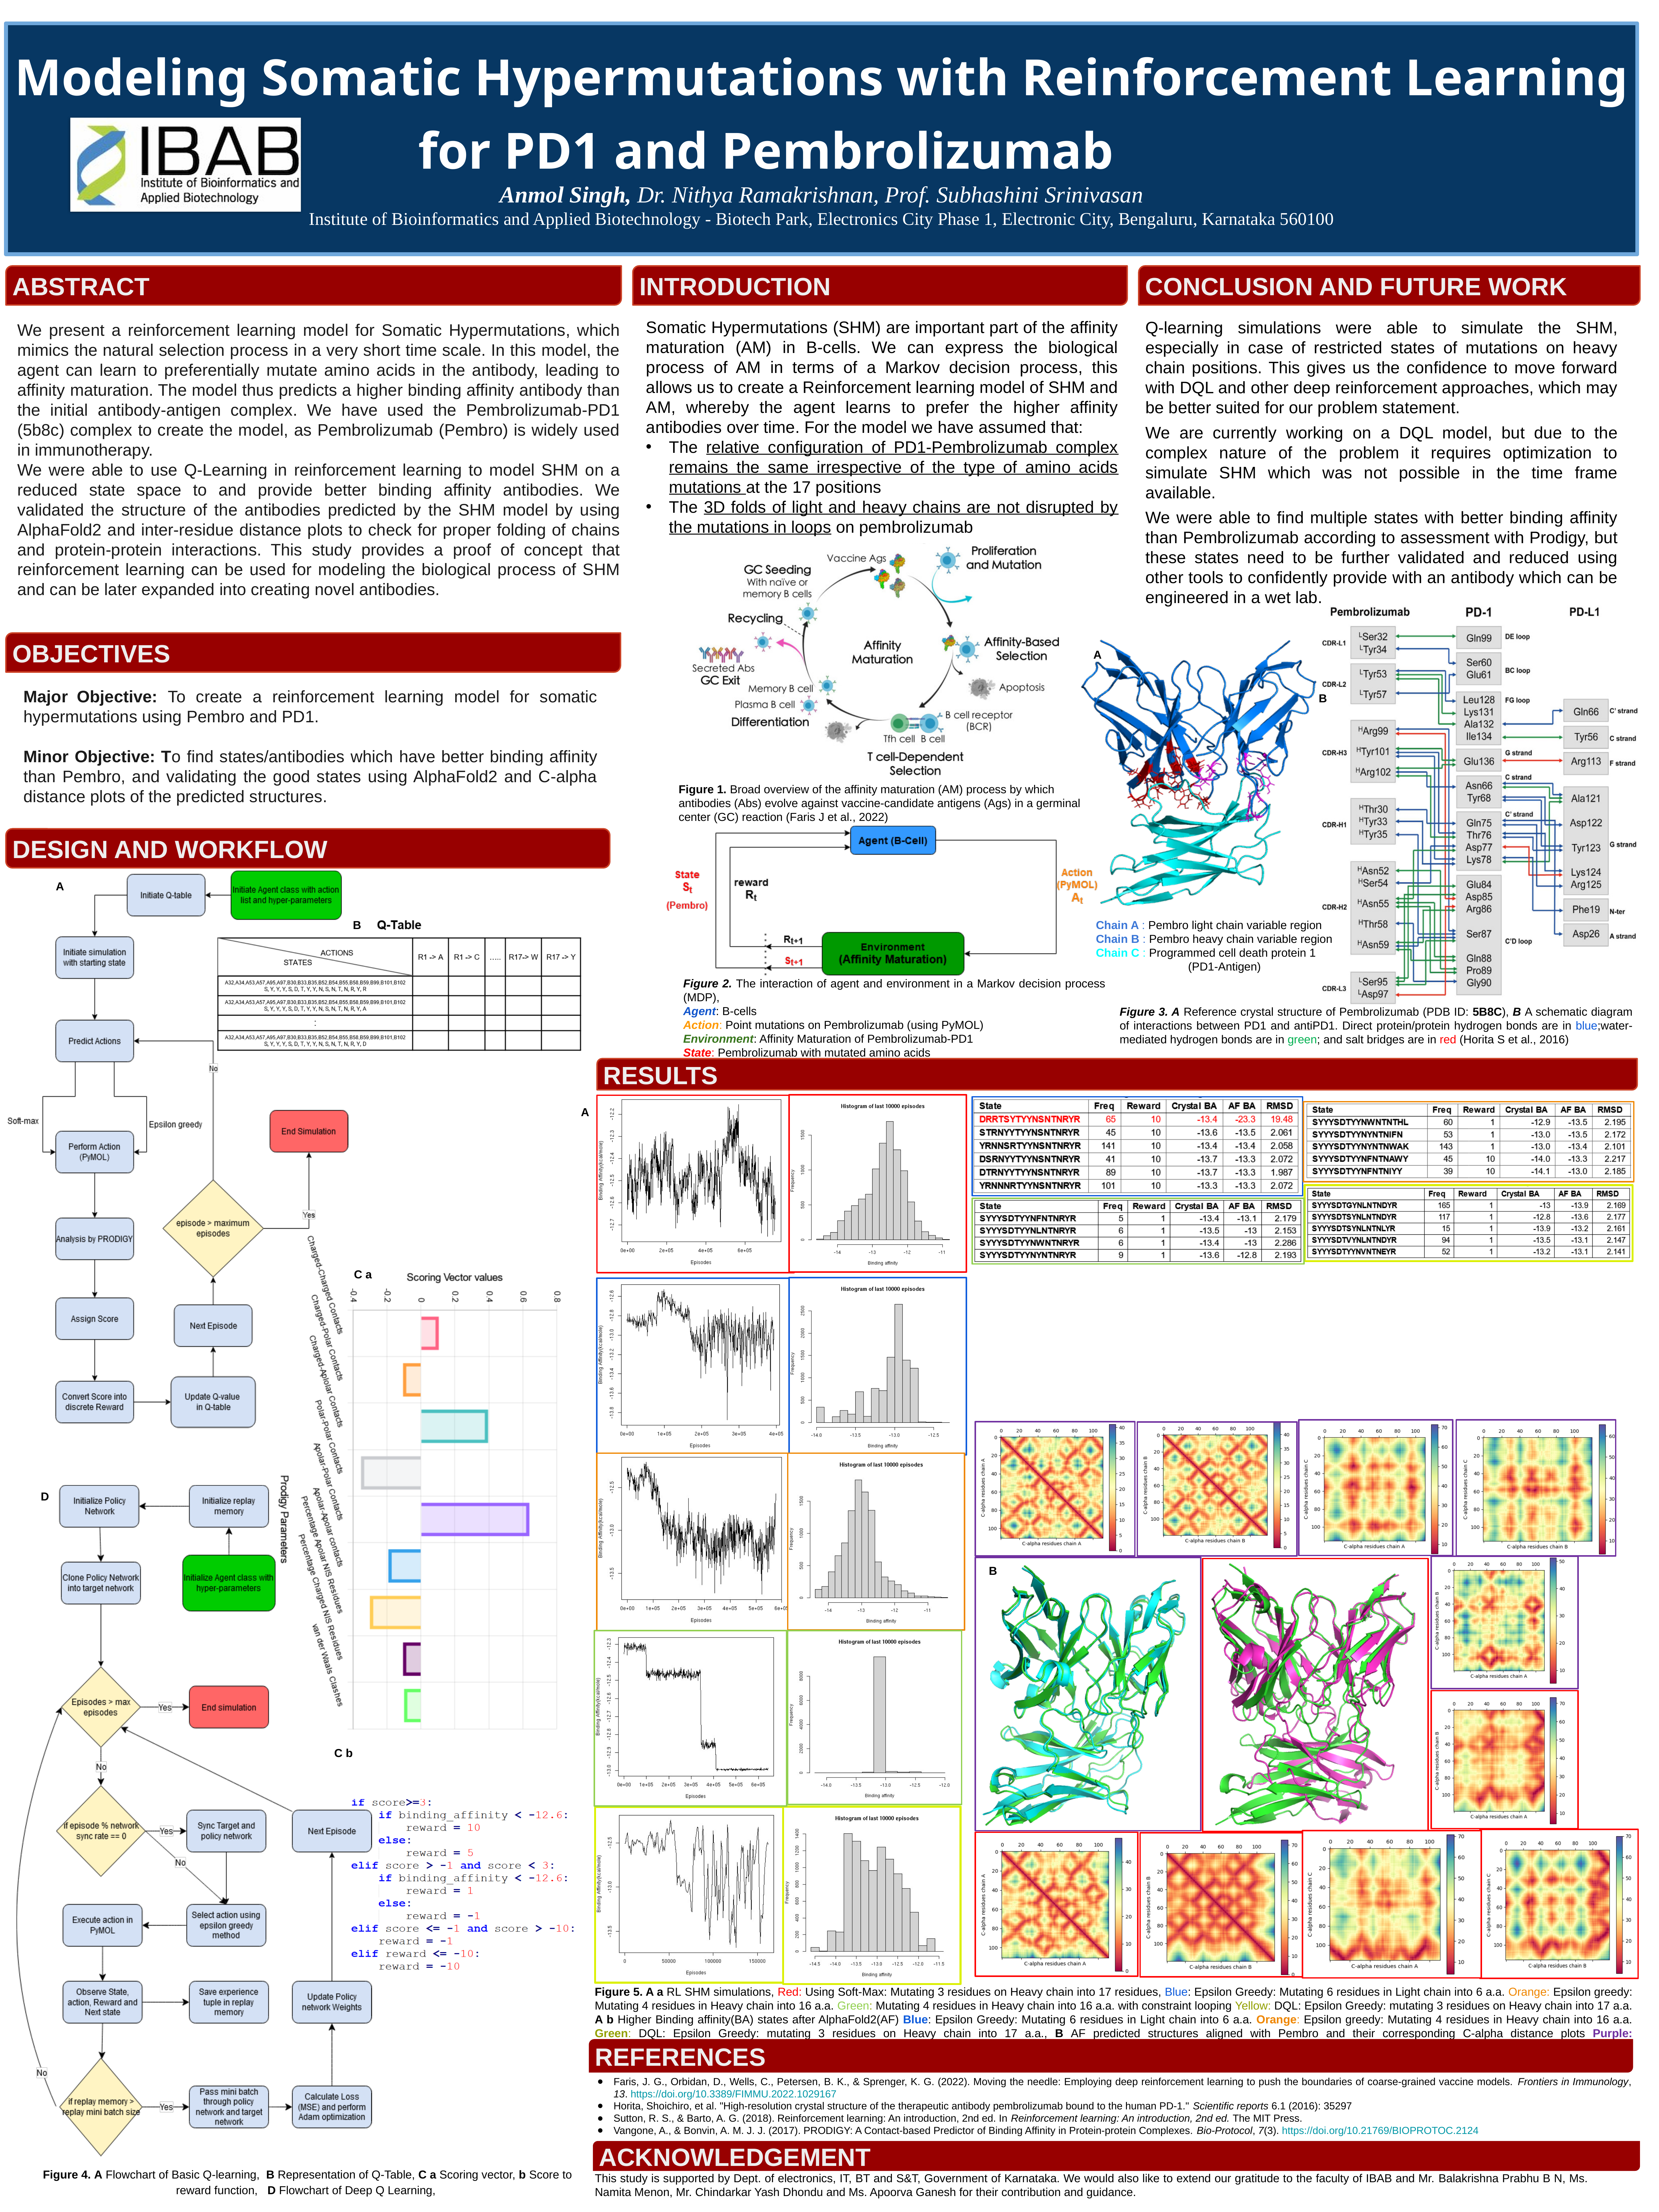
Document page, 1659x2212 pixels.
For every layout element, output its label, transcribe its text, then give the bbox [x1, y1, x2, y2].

picture [1432, 1557, 1578, 1688]
picture [1305, 1186, 1632, 1261]
picture [976, 1558, 1200, 1830]
text_box RESULTS [1118, 1058, 1637, 1090]
text_box This study is supported by Dept. of electronics, IT, BT and S&T, Government of Karnataka. We would also like to extend our gratitude to the faculty of IBAB and Mr. Balakrishna Prabhu B N, Ms. Namita Menon, Mr. Chindarkar Yash Dhondu and Ms. Apoorva Ganesh for their contribution and guidance. [590, 2166, 1593, 2212]
text_box Faris, J. G., Orbidan, D., Wells, C., Petersen, B. K., & Sprenger, K. G. (2022). Moving the needle: Employing deep reinforcement learning to push the boundaries of coarse-grained vaccine models. Frontiers in Immunology, 13. https://doi.org/10.3389/FIMMU.2022.1029167 Horita, Shoichiro, et al. "High-resolution crystal structure of the therapeutic antibody pembrolizumab bound to the human PD-1." Scientific reports 6.1 (2016): 35297 Sutton, R. S., & Barto, A. G. (2018). Reinforcement learning: An introduction, 2nd ed. In Reinforcement learning: An introduction, 2nd ed. The MIT Press. Vangone, A., & Bonvin, A. M. J. J. (2017). PRODIGY: A Contact-based Predictor of Binding Affinity in Protein-protein Complexes. Bio-Protocol, 7(3). https://doi.org/10.21769/BIOPROTOC.2124 [586, 2070, 1636, 2126]
picture [70, 118, 301, 212]
picture [666, 826, 1106, 977]
picture [1203, 1559, 1428, 1831]
text_box RESULTS [597, 1058, 635, 1090]
text_box Figure 4. A Flowchart of Basic Q-learning, B Representation of Q-Table, C a Scoring vector, b Score to reward function, D Flowchart of Deep Q Learning, [6, 2163, 586, 2199]
picture [1138, 1422, 1296, 1555]
text_box Major Objective: To create a reinforcement learning model for somatic hypermutations using Pembro and PD1. Minor Objective: To find states/antibodies which have better binding affinity than Pembro, and validating the good states using AlphaFold2 and C-alpha distance plots of the predicted structures. [19, 684, 602, 808]
picture [973, 1097, 1302, 1195]
text_box Chain A : Pembro light chain variable region Chain B : Pembro heavy chain variable region Chain C : Programmed cell death protein 1 (PD1-Antigen) [1118, 922, 1312, 978]
picture [1457, 1420, 1615, 1555]
picture [976, 1422, 1134, 1555]
picture [1141, 1833, 1302, 1976]
text_box Q-learning simulations were able to simulate the SHM, especially in case of restricted states of mutations on heavy chain positions. This gives us the confidence to move forward with DQL and other deep reinforcement approaches, which may be better suited for our problem statement. We are currently working on a DQL model, but due to the complex nature of the problem it requires optimization to simulate SHM which was not possible in the time frame available. We were able to find multiple states with better binding affinity than Pembrolizumab according to assessment with Prodigy, but these states need to be further validated and reduced using other tools to confidently provide with an antibody which can be engineered in a wet lab. [1141, 312, 1623, 611]
picture [1303, 1830, 1637, 1978]
picture [692, 543, 1059, 775]
text_box Modeling Somatic Hypermutations with Reinforcement Learning for PD1 and Pembrolizumab Anmol Singh, Dr. Nithya Ramakrishnan, Prof. Subhashini Srinivasan Institute of Bioinformatics and Applied Biotechnology - Biotech Park, Electronics City Phase 1, Electronic City, Bengaluru, Karnataka 560100 [6, 23, 1637, 254]
text_box DESIGN AND WORKFLOW [6, 829, 610, 868]
text_box INTRODUCTION [633, 266, 1127, 305]
text_box ACKNOWLEDGEMENT [593, 2141, 1640, 2171]
picture [598, 1095, 966, 1272]
text_box OBJECTIVES [6, 633, 621, 672]
picture [1066, 601, 1645, 1014]
picture [973, 1199, 1304, 1264]
text_box CONCLUSION AND FUTURE WORK [1139, 266, 1640, 305]
text_box Figure 5. A a RL SHM simulations, Red: Using Soft-Max: Mutating 3 residues on Heavy chain into 17 residues, Blue: Epsilon Greedy: Mutating 6 residues in Light chain into 6 a.a. Orange: Epsilon greedy: Mutating 4 residues in Heavy chain into 16 a.a. Green: Mutating 4 residues in Heavy chain into 16 a.a. with constraint looping Yellow: DQL: Epsilon Greedy: mutating 3 residues on Heavy chain into 17 a.a. A b Higher Binding affinity(BA) states after AlphaFold2(AF) Blue: Epsilon Greedy: Mutating 6 residues in Light chain into 6 a.a. Orange: Epsilon greedy: Mutating 4 residues in Heavy chain into 16 a.a. Green: DQL: Epsilon Greedy: mutating 3 residues on Heavy chain into 17 a.a., B AF predicted structures aligned with Pembro and their corresponding C-alpha distance plots Purple: DDDSGDTYYNSNTNRYR (Folded Properly) Red: SYYYSDTWYNYNTNGYR (improper folding) [590, 1980, 1637, 2068]
text_box Figure 3. A Reference crystal structure of Pembrolizumab (PDB ID: 5B8C), B A schematic diagram of interactions between PD1 and antiPD1. Direct protein/protein hydrogen bonds are in blue;water-mediated hydrogen bonds are in green; and salt bridges are in red (Horita S et al., 2016) [1118, 1010, 1637, 1052]
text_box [637, 728, 1116, 1092]
picture [3, 870, 966, 2157]
text_box We present a reinforcement learning model for Somatic Hypermutations, which mimics the natural selection process in a very short time scale. In this model, the agent can learn to preferentially mutate amino acids in the antibody, leading to affinity maturation. The model thus predicts a higher binding affinity antibody than the initial antibody-antigen complex. We have used the Pembrolizumab-PD1 (5b8c) complex to create the model, as Pembrolizumab (Pembro) is widely used in immunotherapy. We were able to use Q-Learning in reinforcement learning to model SHM on a reduced state space to and provide better binding affinity antibodies. We validated the structure of the antibodies predicted by the SHM model by using AlphaFold2 and inter-residue distance plots to check for proper folding of chains and protein-protein interactions. This study provides a proof of concept that reinforcement learning can be used for modeling the biological process of SHM and can be later expanded into creating novel antibodies. [13, 315, 626, 613]
picture [1299, 1420, 1452, 1555]
picture [1432, 1691, 1578, 1828]
picture [788, 1631, 961, 1804]
text_box Somatic Hypermutations (SHM) are important part of the affinity maturation (AM) in B-cells. We can express the biological process of AM in terms of a Markov decision process, this allows us to create a Reinforcement learning model of SHM and AM, whereby the agent learns to prefer the higher affinity antibodies over time. For the model we have assumed that: The relative configuration of PD1-Pembrolizumab complex remains the same irrespective of the type of amino acids mutations at the 17 positions The 3D folds of light and heavy chains are not disrupted by the mutations in loops on pembrolizumab [637, 312, 1123, 728]
picture [976, 1833, 1137, 1976]
picture [1304, 1102, 1633, 1181]
text_box ABSTRACT [6, 266, 622, 305]
picture [596, 1807, 960, 1983]
text_box REFERENCES [589, 2039, 1633, 2070]
text_box C a [349, 1265, 387, 1283]
text_box A [576, 1102, 596, 1121]
